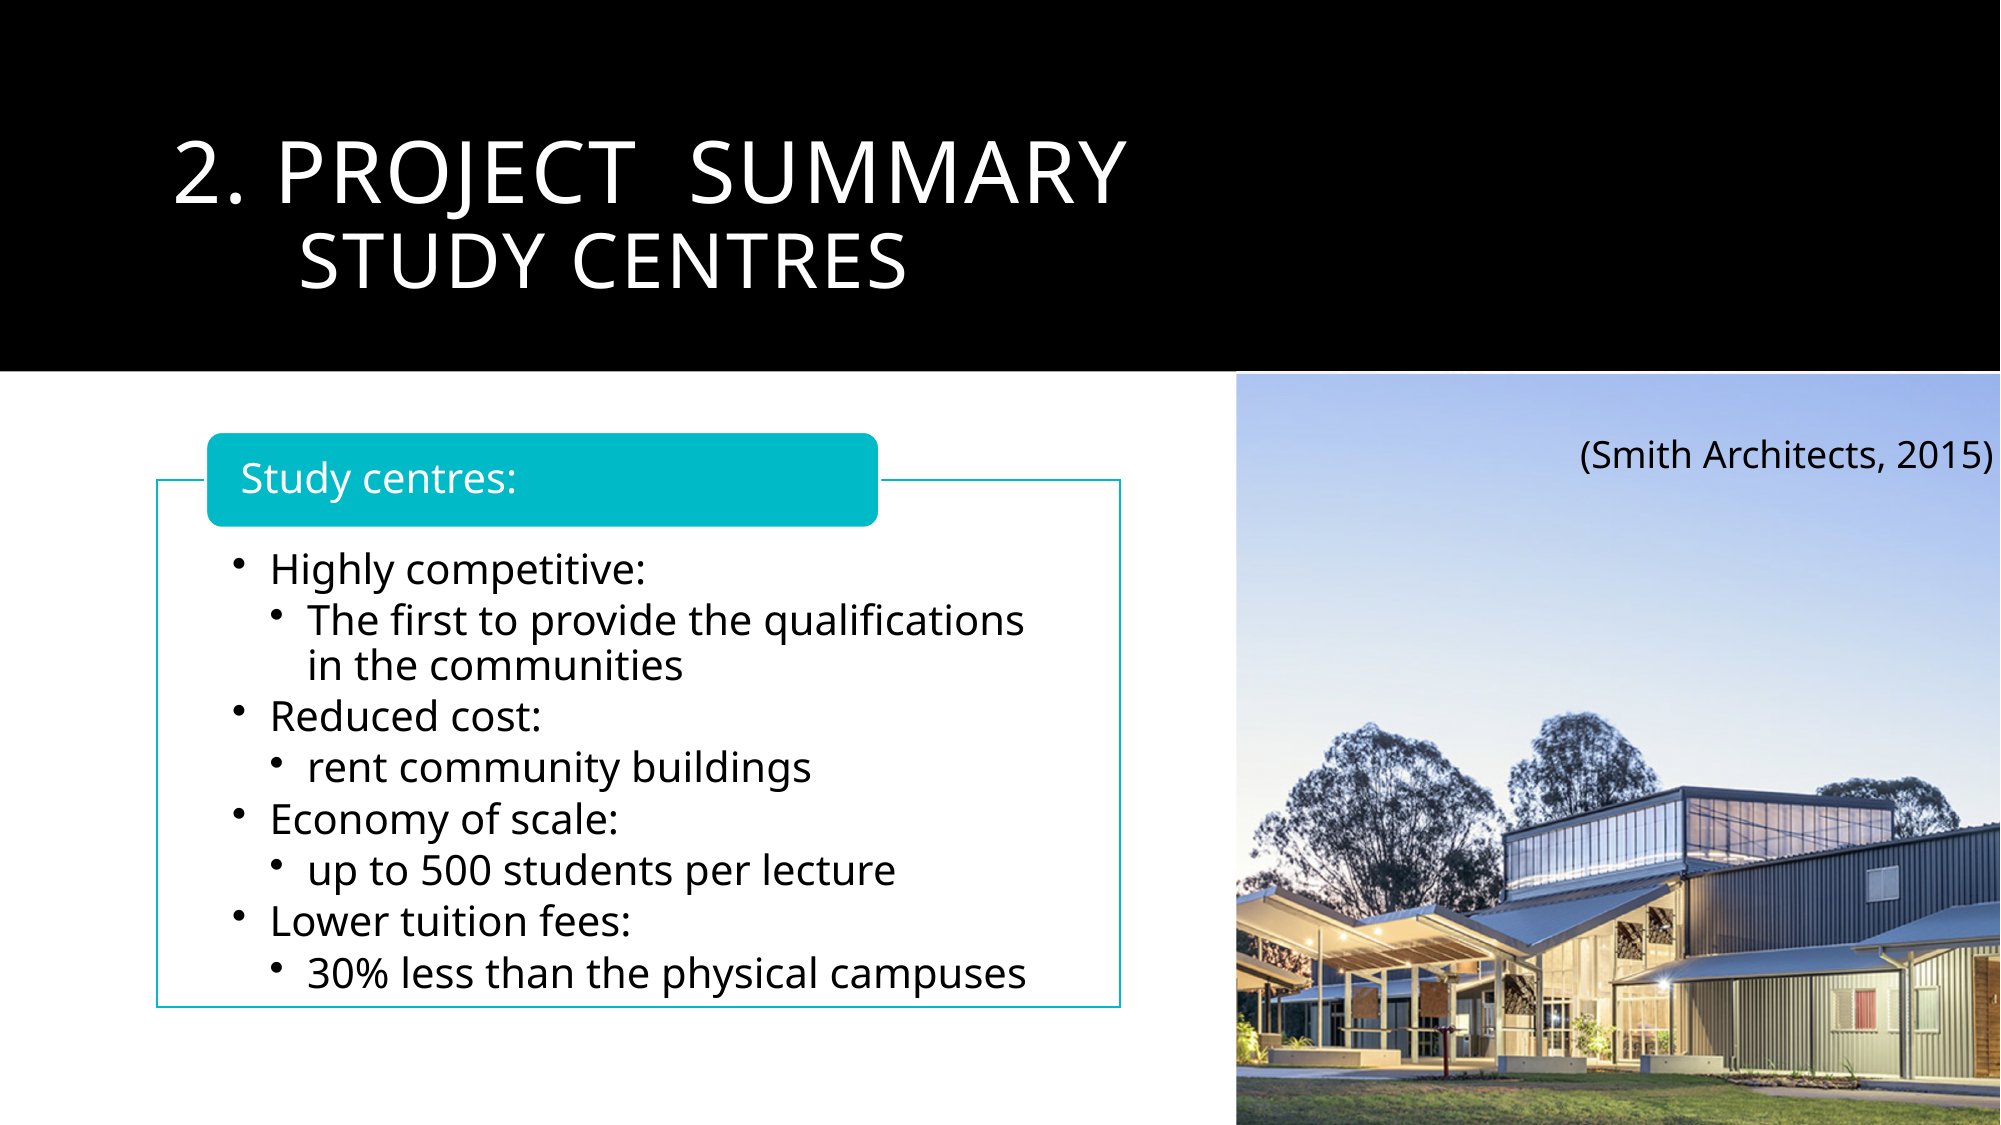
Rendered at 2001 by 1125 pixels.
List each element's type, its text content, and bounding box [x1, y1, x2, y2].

text_box [0, 0, 2000, 372]
text_box [0, 372, 1236, 1125]
picture [1236, 371, 2000, 1125]
title 2. Project summary study centres [157, 121, 1842, 401]
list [157, 424, 1121, 1014]
